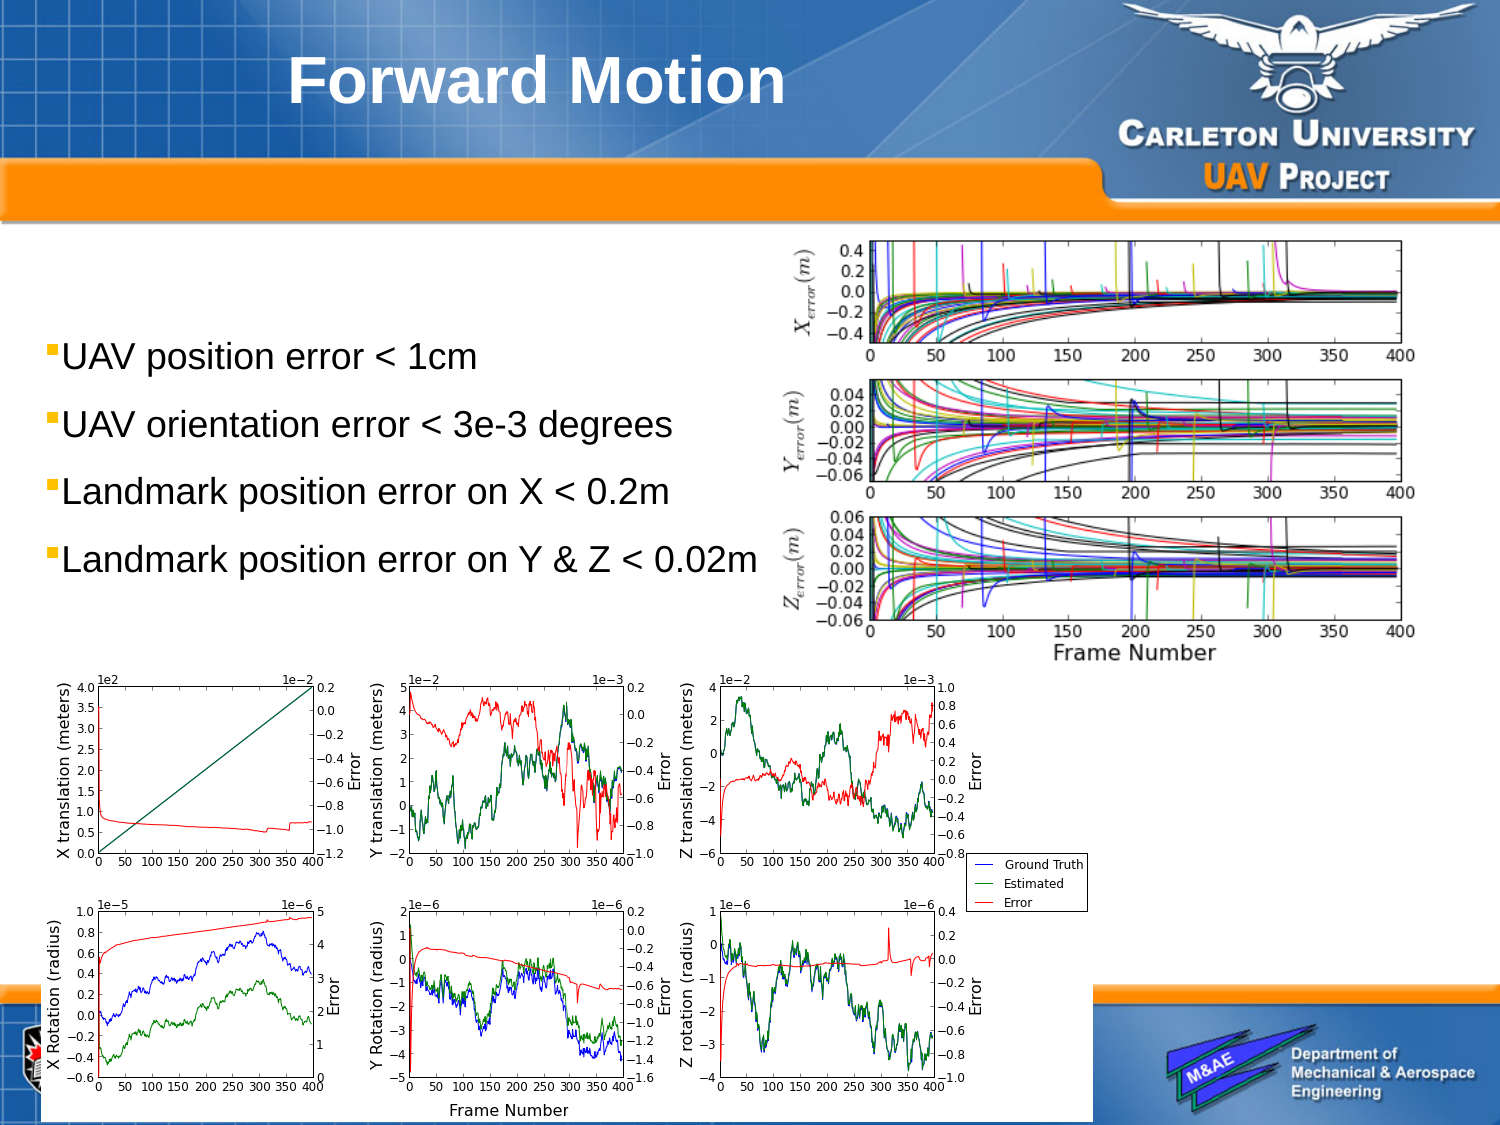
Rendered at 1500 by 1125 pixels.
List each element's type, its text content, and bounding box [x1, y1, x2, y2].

picture [0, 0, 1500, 1125]
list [40, 668, 1093, 1122]
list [773, 231, 1424, 670]
title Forward Motion [17, 30, 1058, 124]
text_box UAV position error < 1cm UAV orientation error < 3e-3 degrees Landmark position error on X < 0.2m Landmark position error on Y & Z < 0.02m [29, 302, 768, 633]
